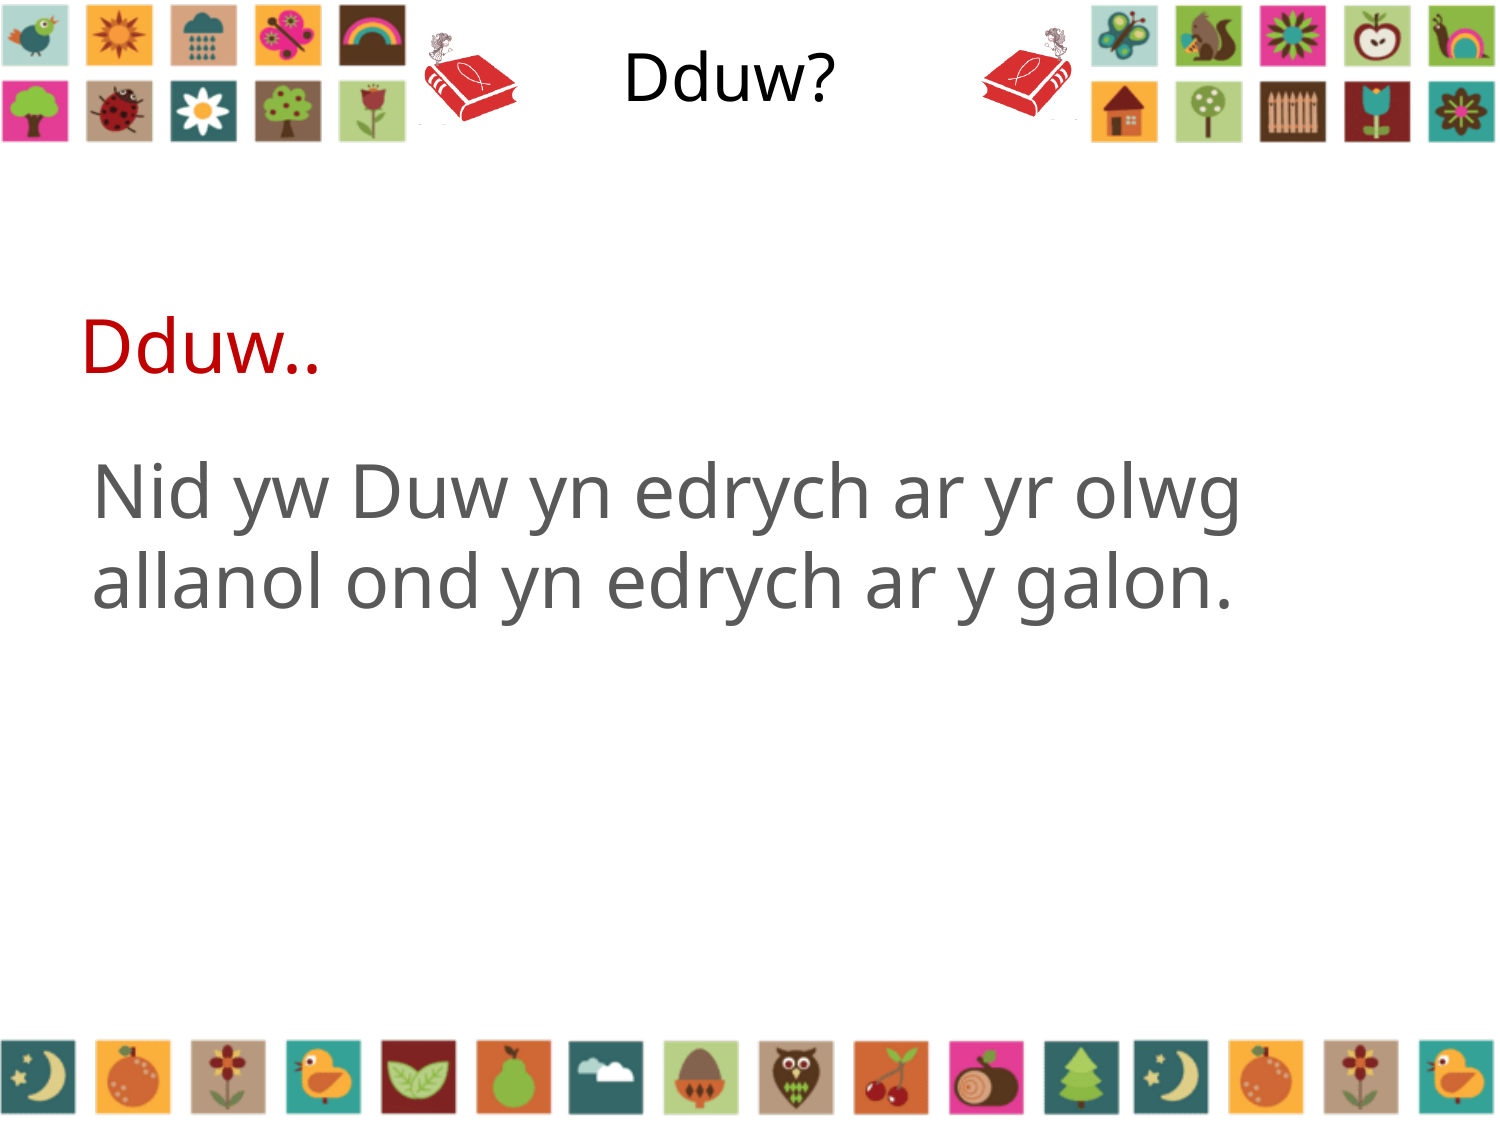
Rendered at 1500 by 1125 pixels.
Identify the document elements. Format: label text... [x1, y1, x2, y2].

text_box Dduw.. [64, 290, 1412, 396]
text_box Dduw? [553, 27, 946, 123]
text_box Nid yw Duw yn edrych ar yr olwg allanol ond yn edrych ar y galon. [76, 436, 1424, 632]
picture [950, 3, 1500, 150]
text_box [0, 1028, 1500, 1118]
picture [0, 3, 550, 150]
